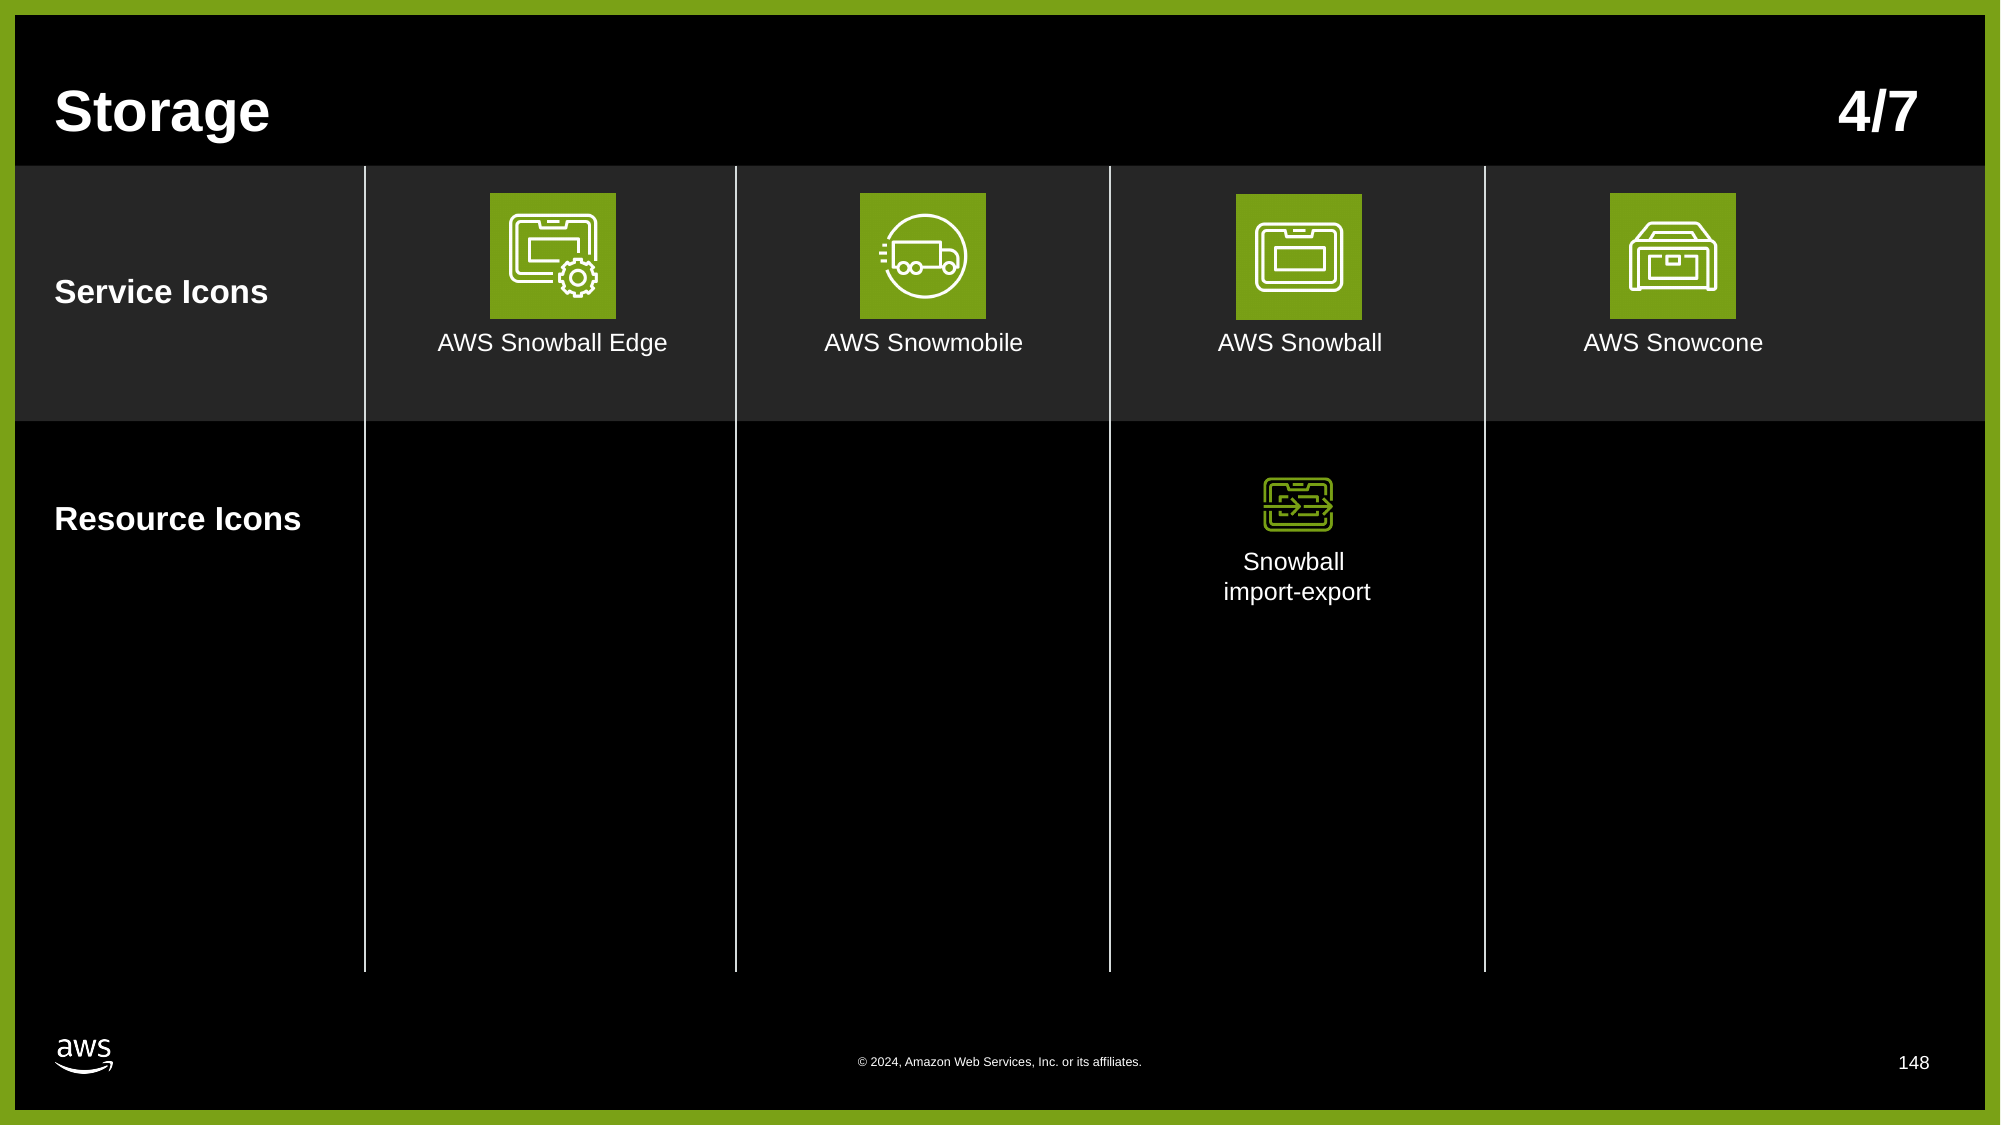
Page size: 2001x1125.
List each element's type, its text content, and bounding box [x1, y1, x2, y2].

text_box AWS Snowmobile [736, 319, 1109, 364]
picture [1236, 194, 1362, 320]
picture [55, 1039, 113, 1074]
title Storage 4/7 [39, 59, 1945, 166]
text_box AWS Snowcone [1493, 319, 1855, 364]
text_box AWS Snowball [1113, 319, 1484, 364]
slide_number 148 [1494, 1031, 1945, 1092]
picture [490, 193, 616, 319]
text_box Snowball import-export [1193, 537, 1402, 613]
picture [1610, 193, 1736, 319]
footer © 2024, Amazon Web Services, Inc. or its affiliates. [662, 1031, 1338, 1092]
picture [1260, 466, 1336, 542]
text_box AWS Snowball Edge [369, 319, 735, 364]
picture [860, 193, 986, 319]
